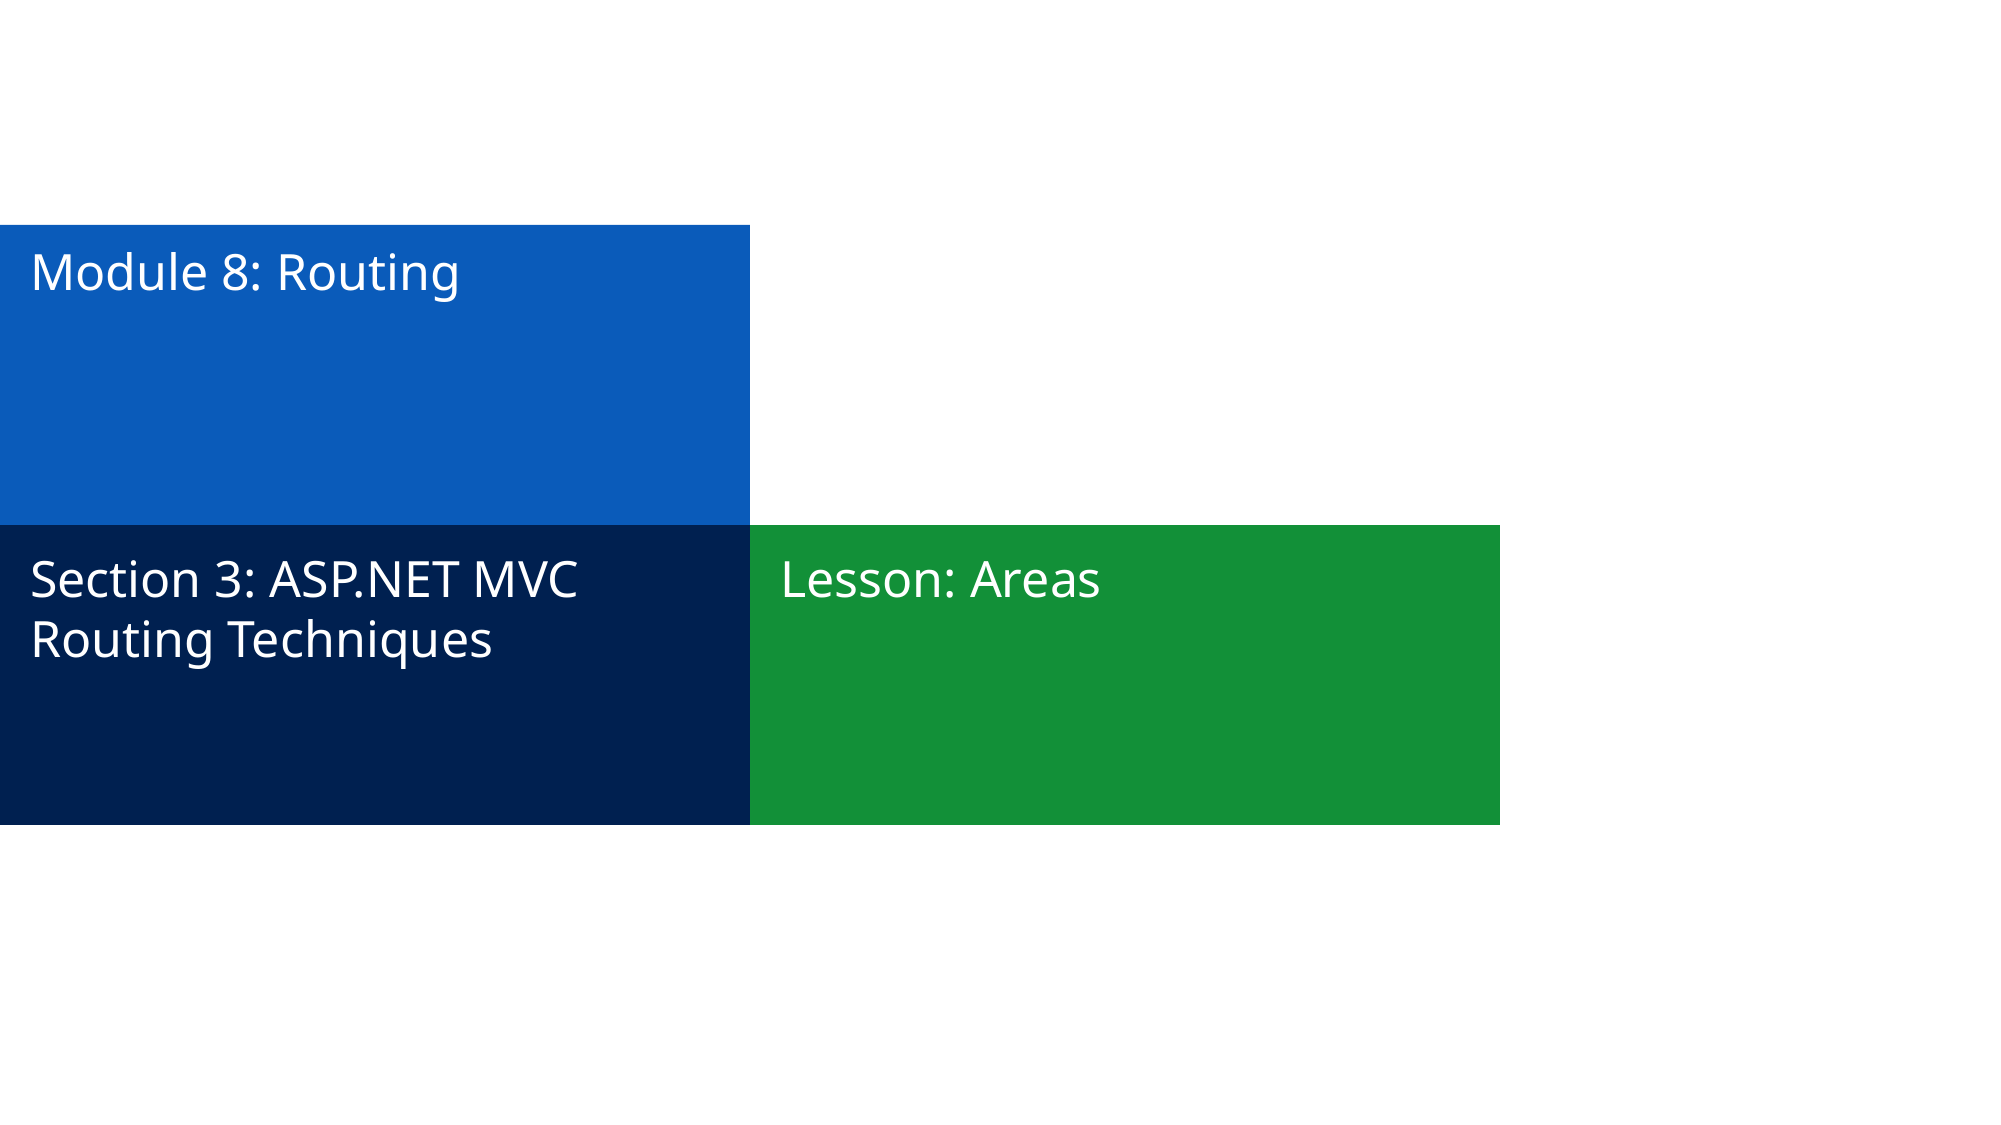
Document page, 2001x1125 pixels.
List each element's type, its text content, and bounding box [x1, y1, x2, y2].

title Module 8: Routing [0, 224, 750, 525]
list Lesson: Areas [750, 525, 1500, 825]
list Section 3: ASP.NET MVC Routing Techniques [0, 525, 750, 825]
